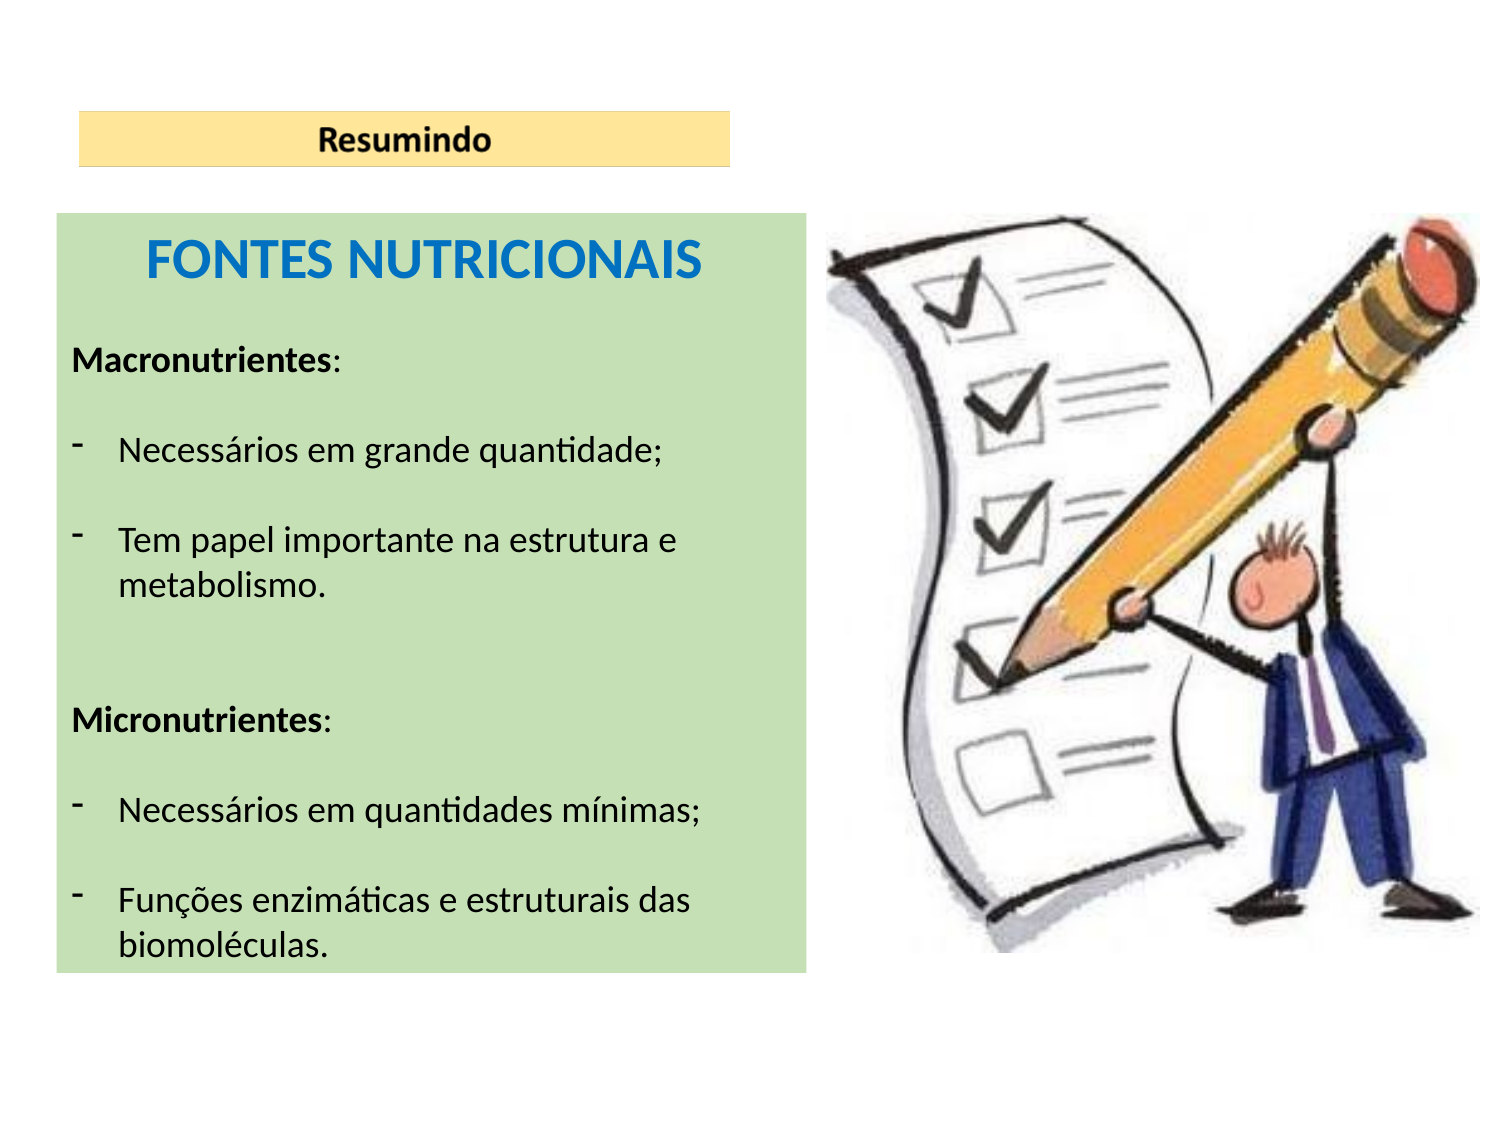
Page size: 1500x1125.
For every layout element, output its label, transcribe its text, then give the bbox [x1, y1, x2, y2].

text_box FONTES NUTRICIONAIS Macronutrientes: Necessários em grande quantidade; Tem papel importante na estrutura e metabolismo. Micronutrientes: Necessários em quantidades mínimas; Funções enzimáticas e estruturais das biomoléculas. [56, 213, 807, 973]
picture [826, 213, 1480, 953]
picture [79, 103, 730, 185]
